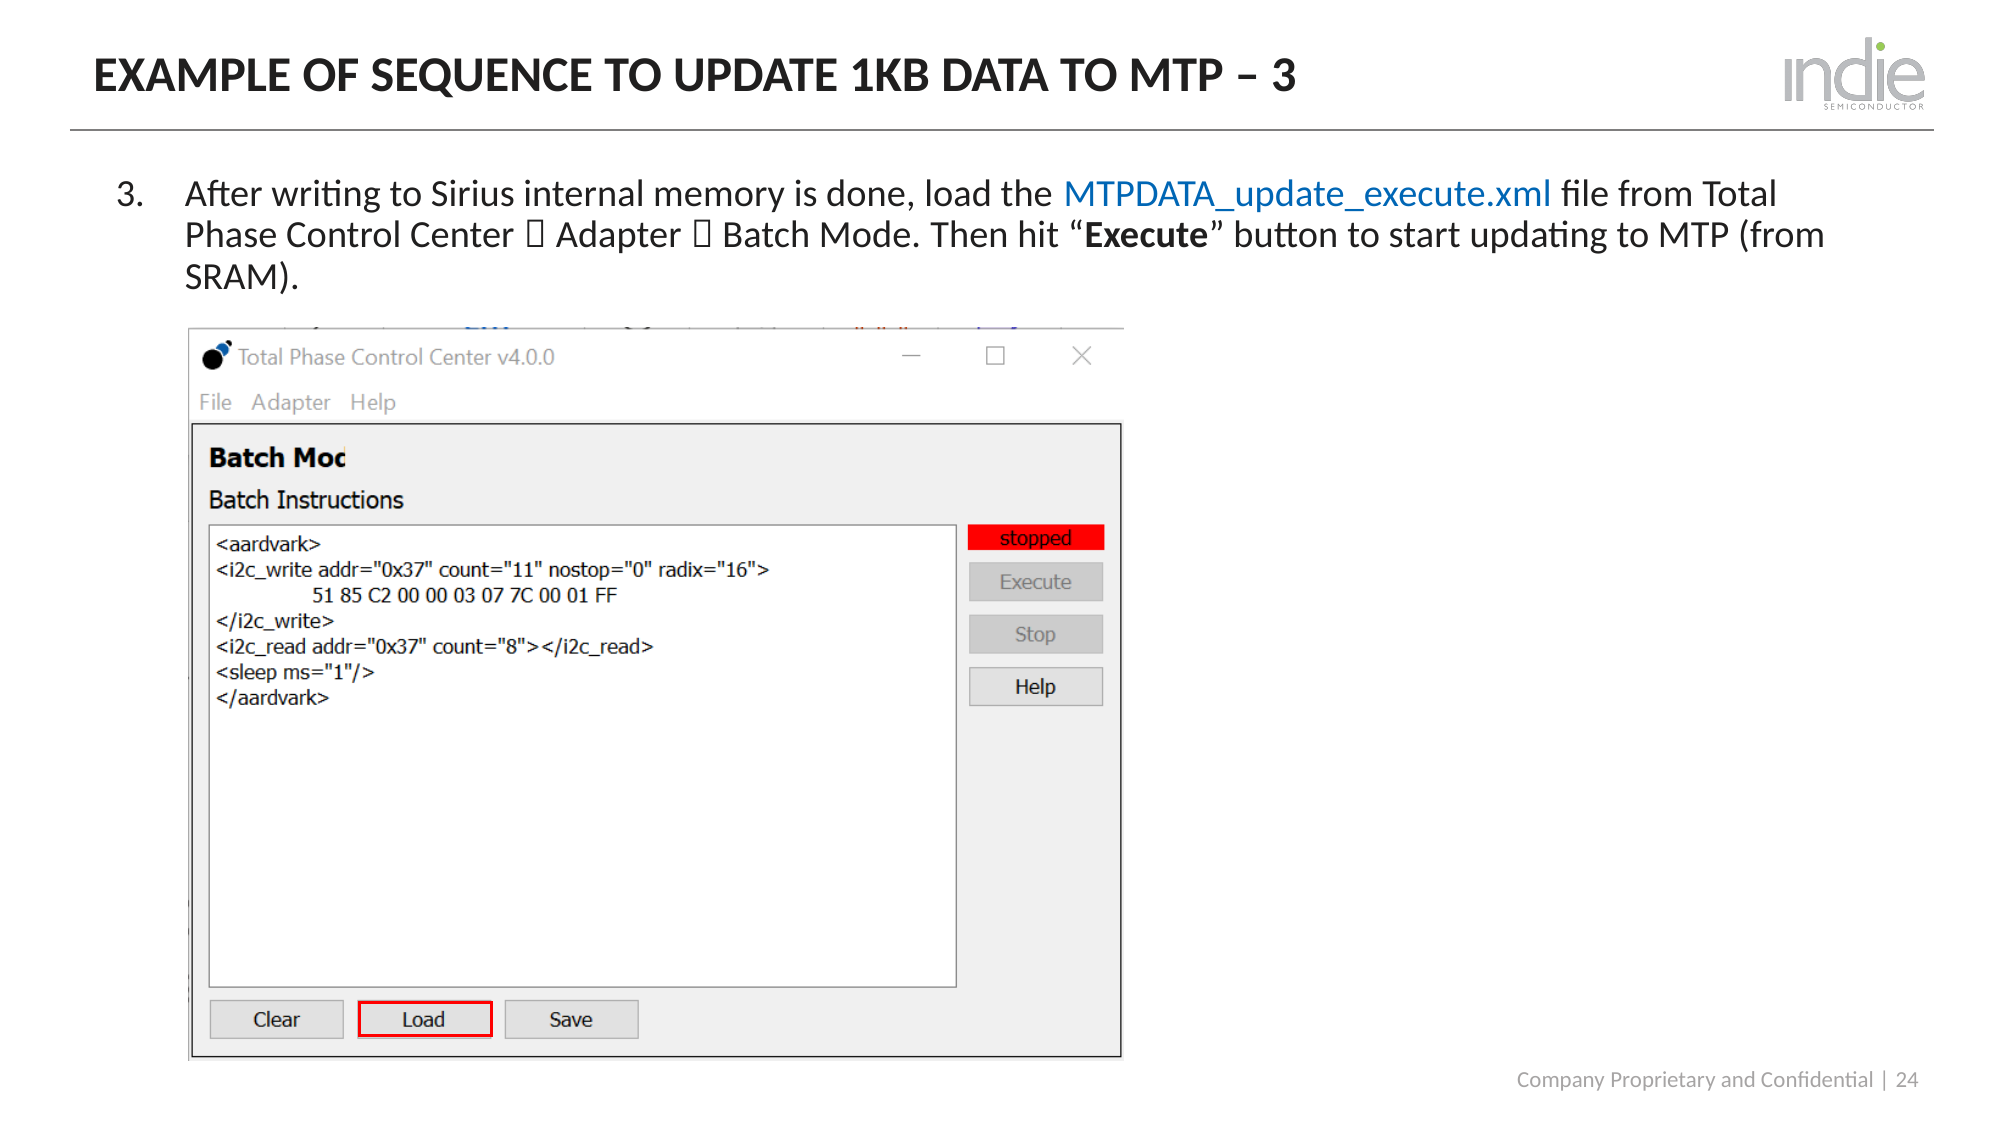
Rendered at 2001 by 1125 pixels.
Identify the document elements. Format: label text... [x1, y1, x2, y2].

text_box After writing to Sirius internal memory is done, load the MTPDATA_update_execute.xml file from Total Phase Control Center  Adapter  Batch Mode. Then hit “Execute” button to start updating to MTP (from SRAM). [100, 165, 1842, 306]
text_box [188, 327, 1124, 1061]
title Example of sequence to update 1kb DATA to MTP – 3 [78, 35, 1740, 116]
picture [1779, 31, 1929, 115]
